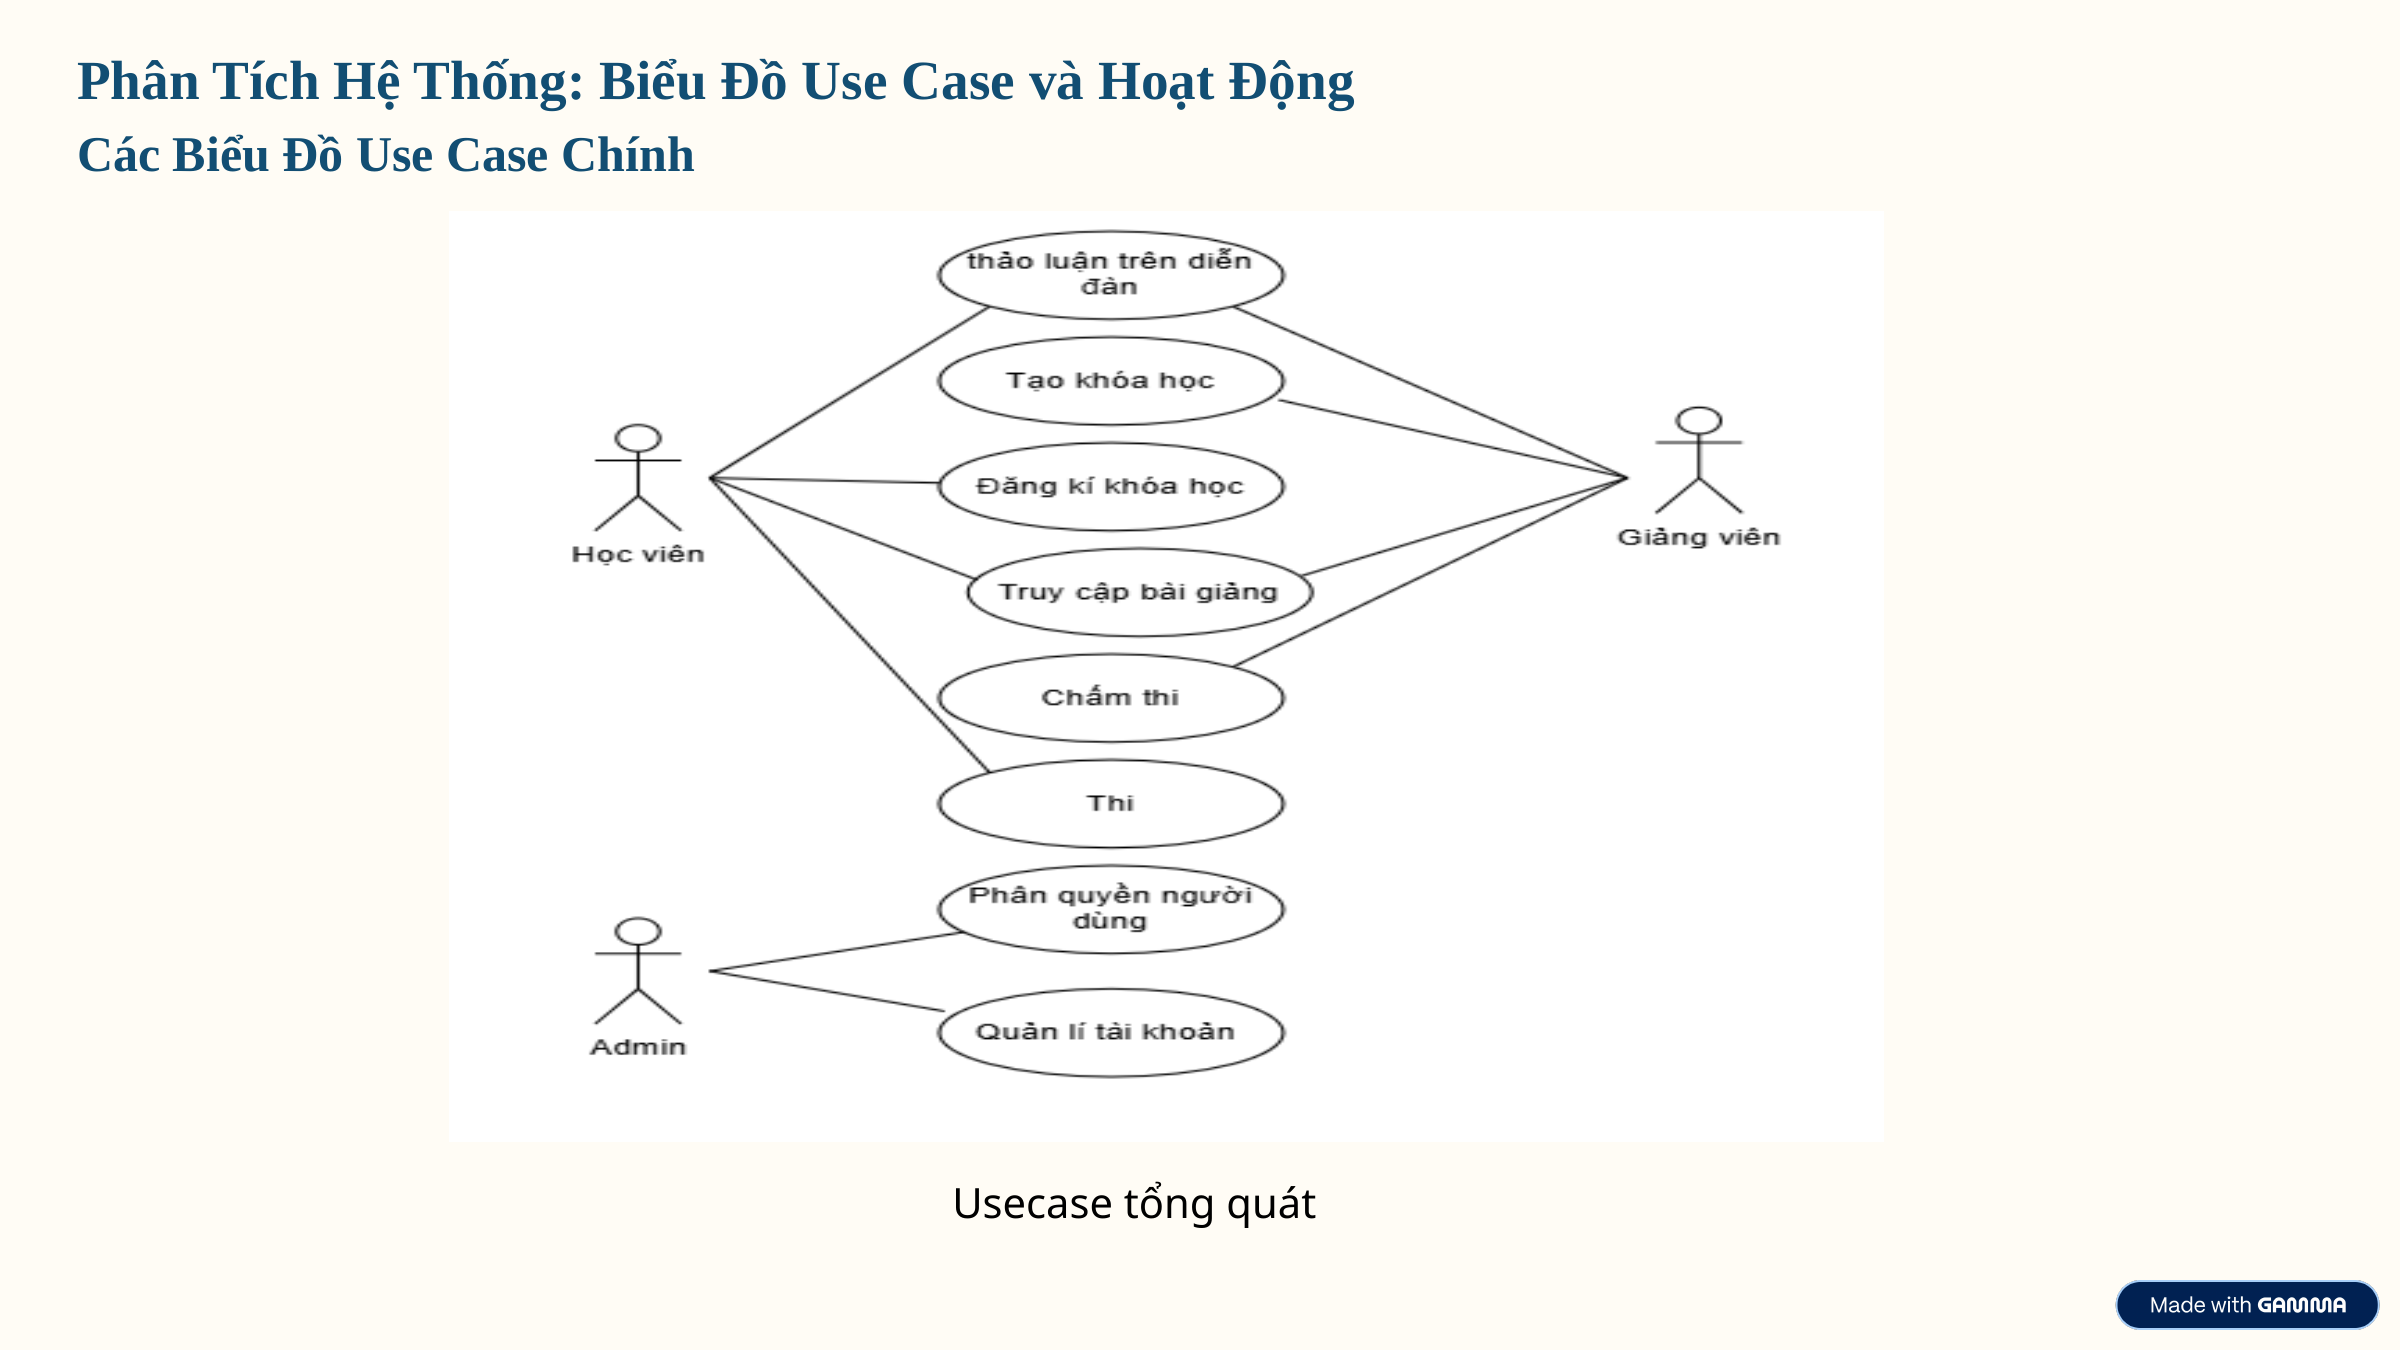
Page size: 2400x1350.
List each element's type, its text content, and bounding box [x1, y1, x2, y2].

text_box Usecase tổng quát [937, 1169, 1332, 1235]
picture [449, 211, 1884, 1142]
text_box Phân Tích Hệ Thống: Biểu Đồ Use Case và Hoạt Động [77, 41, 1312, 111]
text_box Các Biểu Đồ Use Case Chính [77, 140, 471, 182]
picture [2106, 1271, 2389, 1339]
